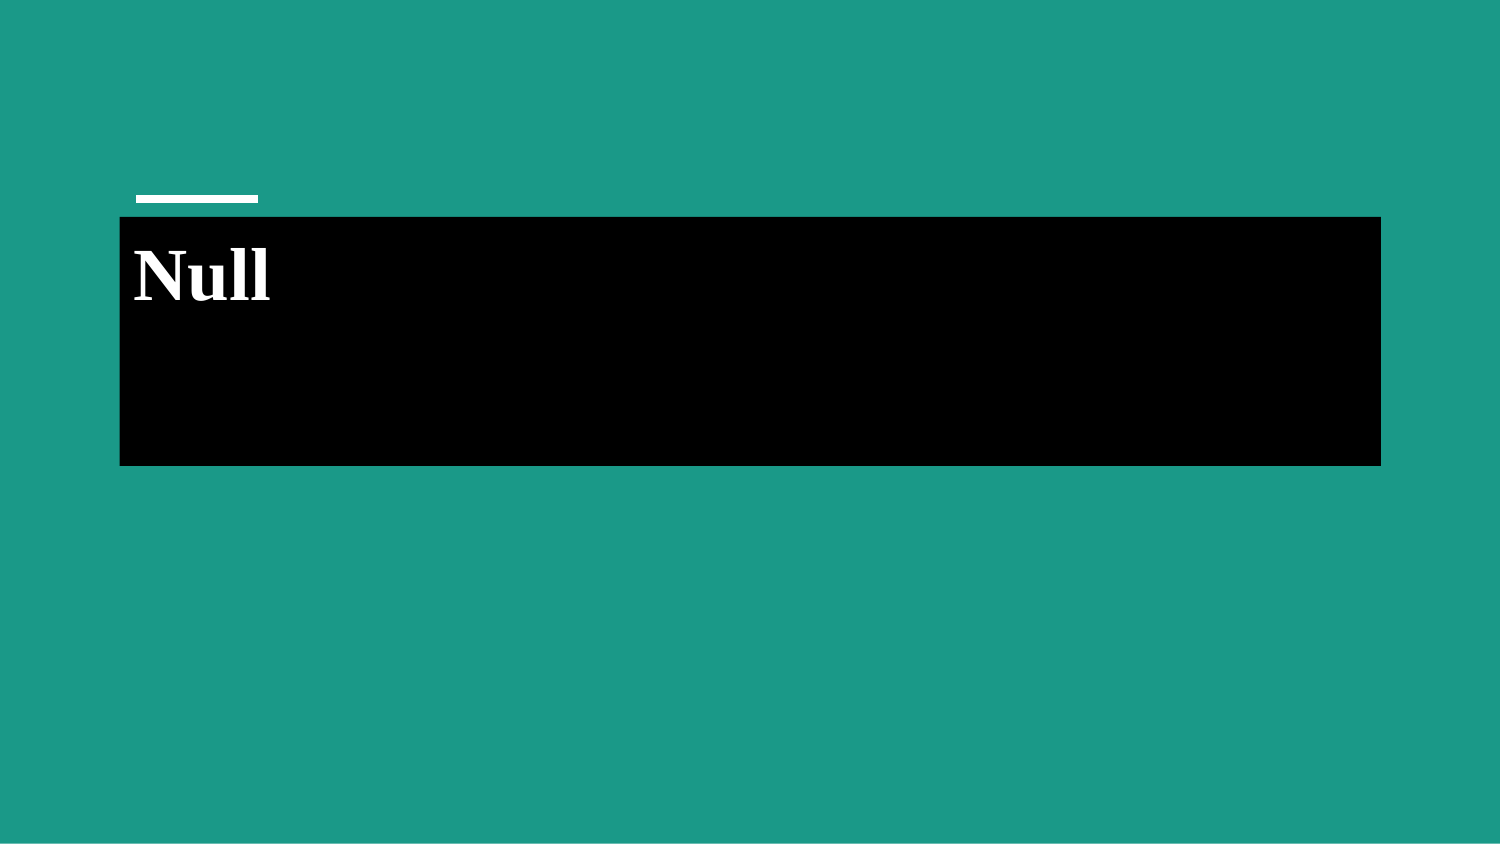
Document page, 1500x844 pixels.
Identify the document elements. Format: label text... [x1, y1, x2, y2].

text_box Null [119, 216, 1381, 466]
text_box [0, 0, 1500, 844]
